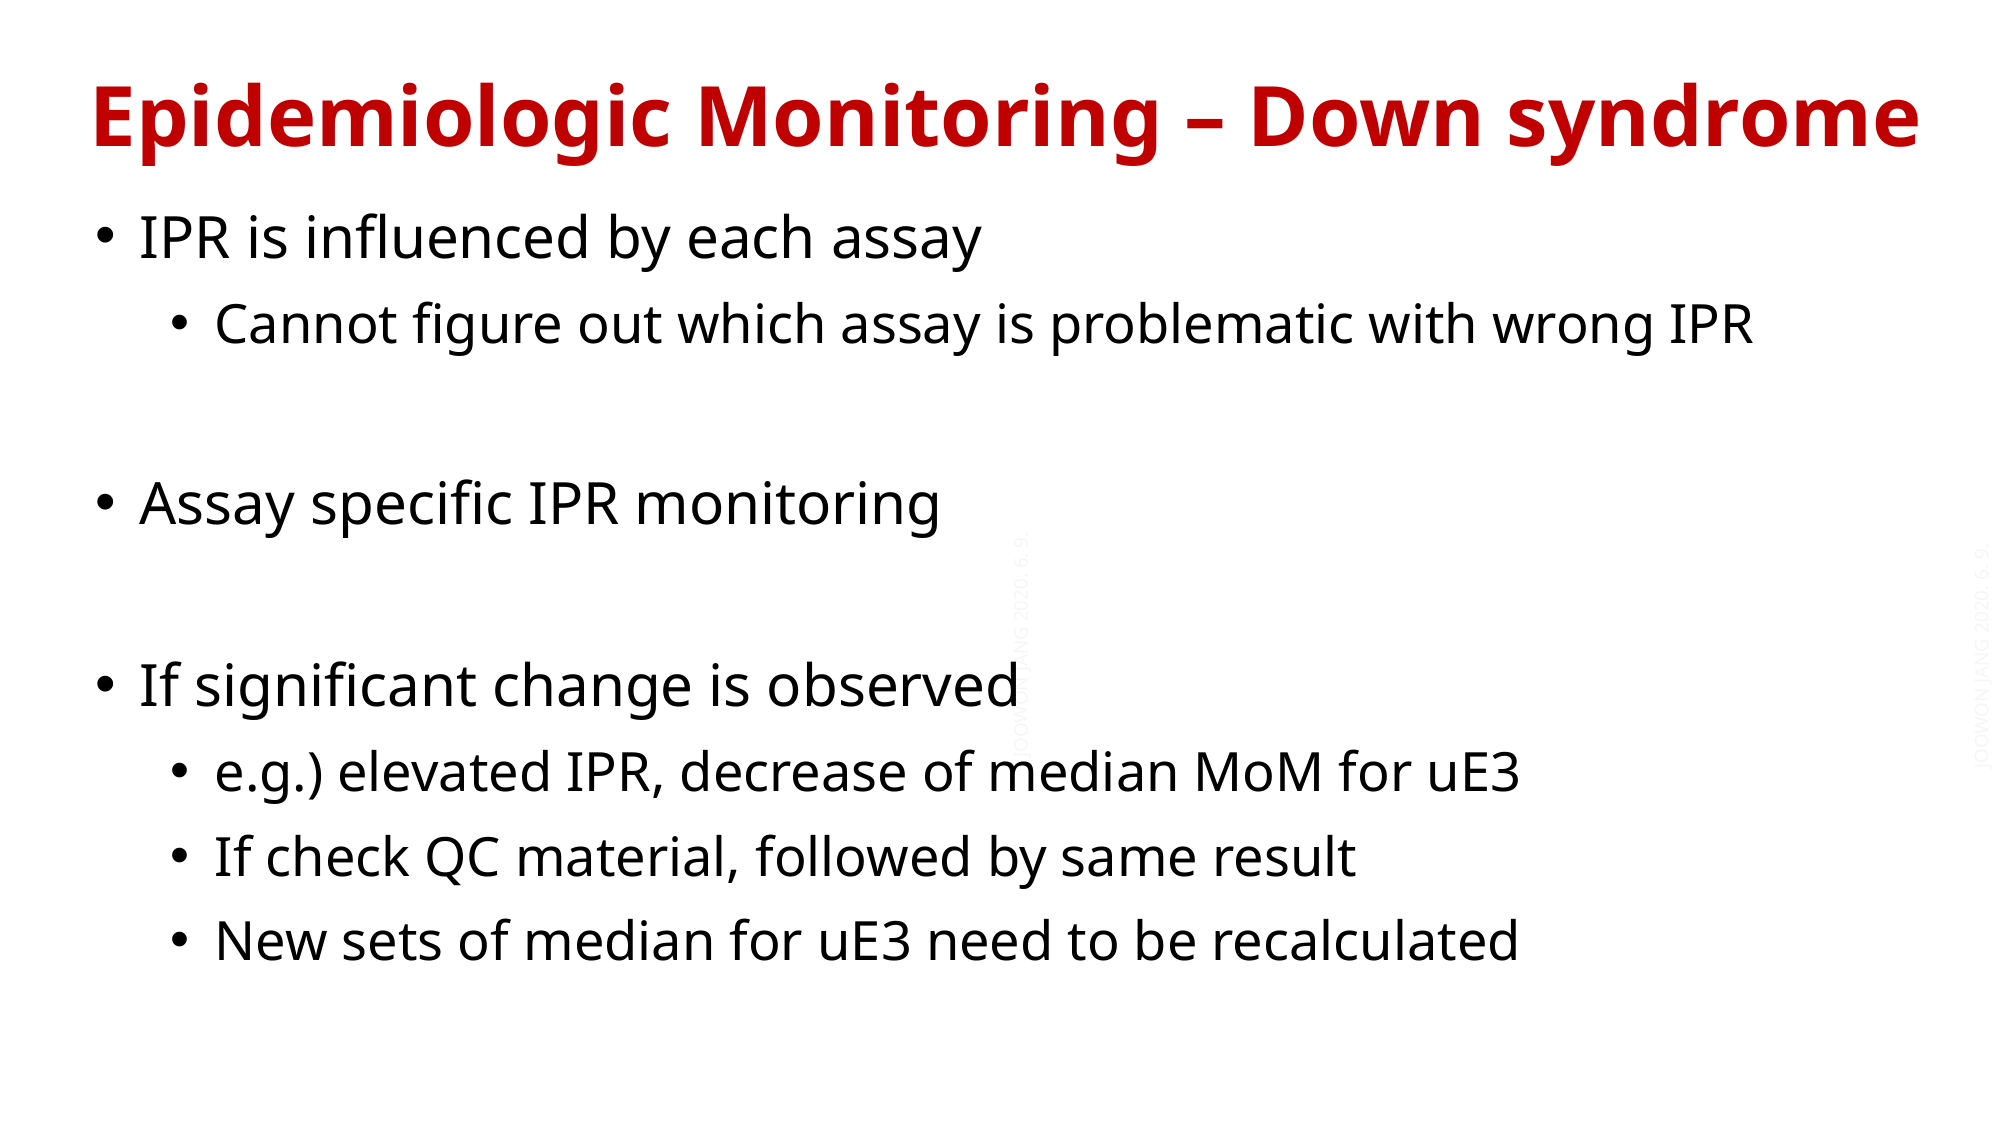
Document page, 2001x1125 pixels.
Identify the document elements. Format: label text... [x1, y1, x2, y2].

text_box Epidemiologic Monitoring – Down syndrome [0, 55, 2000, 170]
text_box IPR is influenced by each assay Cannot figure out which assay is problematic with wrong IPR Assay specific IPR monitoring If significant change is observed e.g.) elevated IPR, decrease of median MoM for uE3 If check QC material, followed by same result New sets of median for uE3 need to be recalculated [80, 171, 1933, 979]
